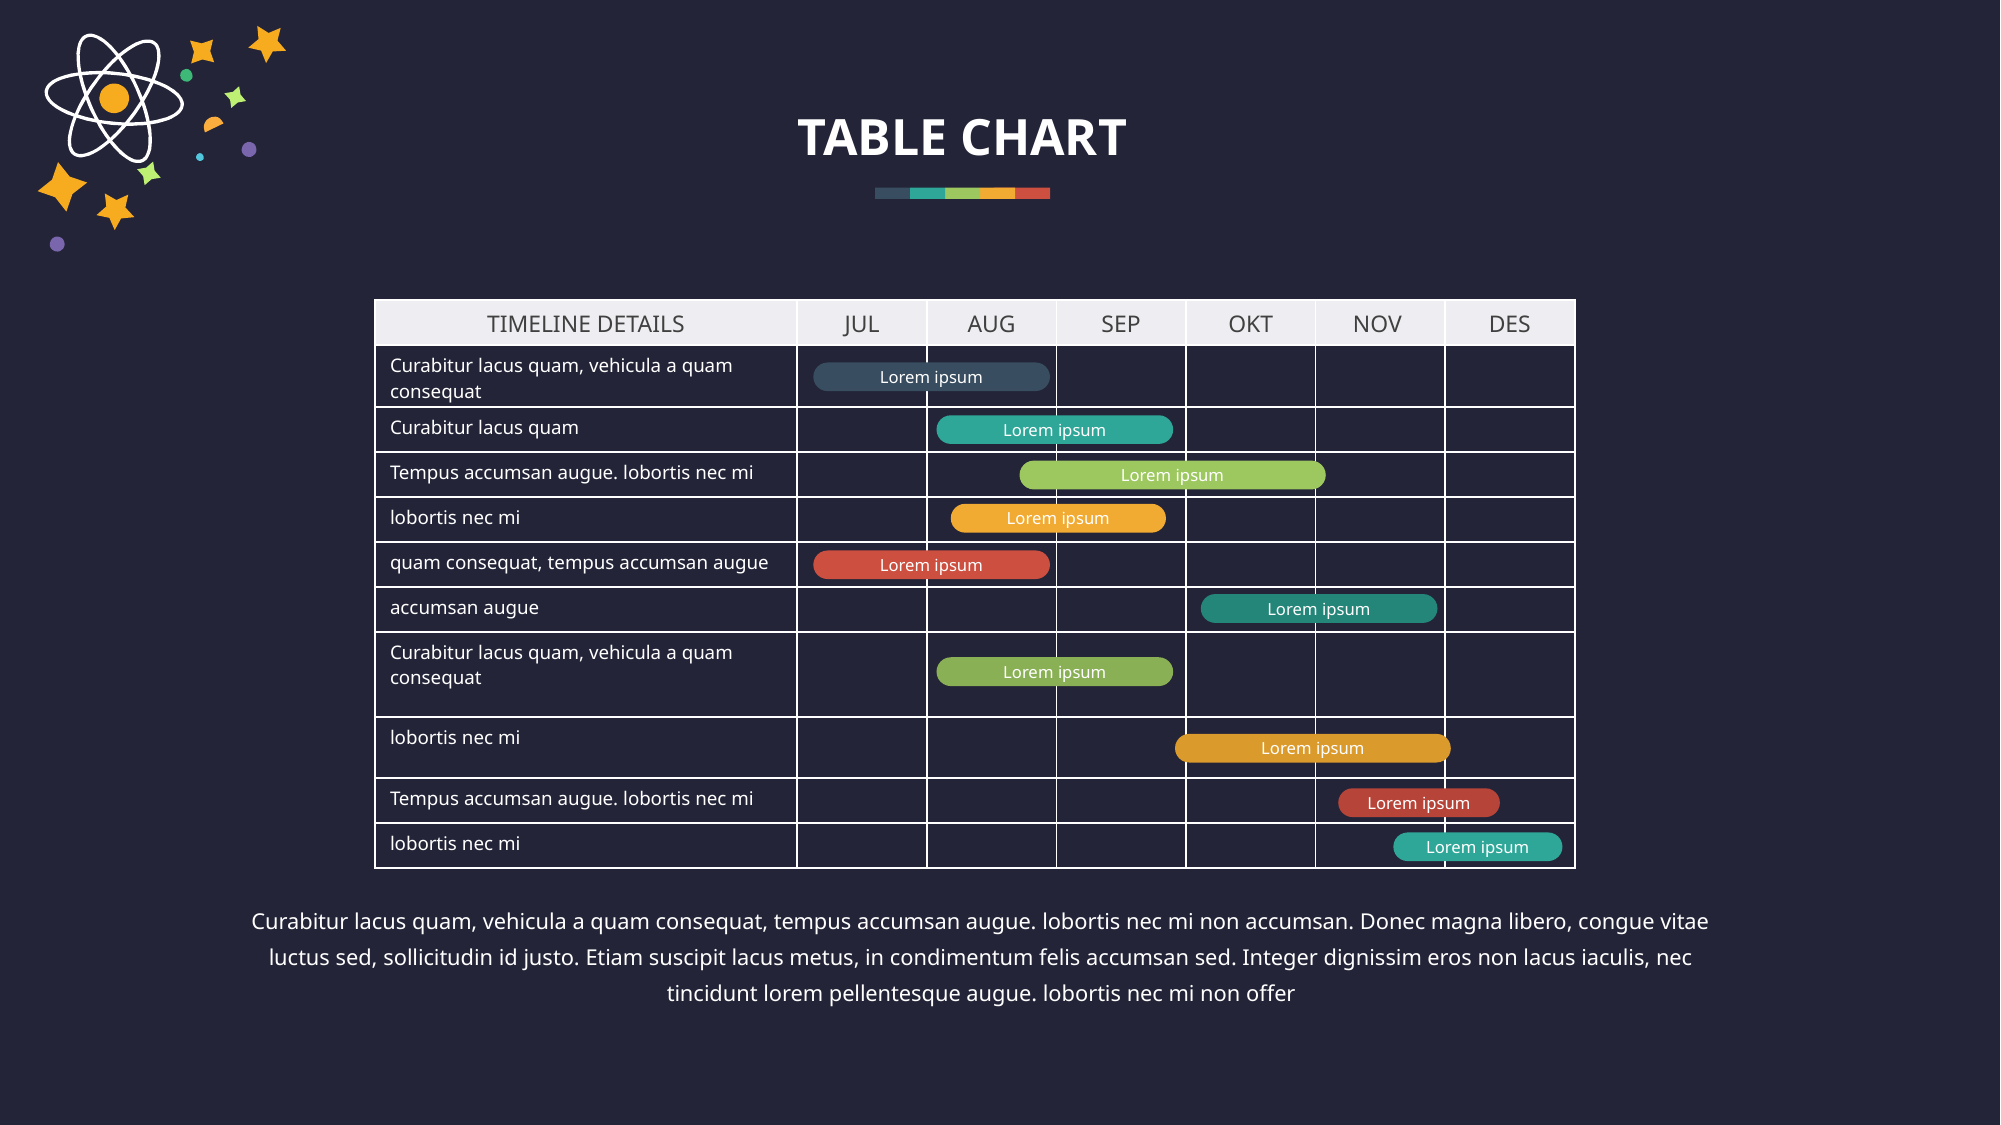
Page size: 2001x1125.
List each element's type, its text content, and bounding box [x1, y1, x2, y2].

table_cell [1316, 779, 1444, 822]
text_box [874, 187, 1050, 199]
table_cell [1316, 453, 1444, 496]
table_cell Tempus accumsan augue. lobortis nec mi [376, 779, 796, 822]
table_cell lobortis nec mi [376, 498, 796, 541]
table_cell [1316, 824, 1444, 867]
table_cell [798, 779, 926, 822]
table_cell [1316, 498, 1444, 541]
text_box Lorem ipsum [1174, 733, 1452, 764]
table_cell [798, 588, 926, 631]
table_cell [928, 408, 1056, 451]
table_cell Tempus accumsan augue. lobortis nec mi [376, 453, 796, 496]
table_cell [928, 588, 1056, 631]
table_cell [1057, 543, 1185, 586]
table_cell [928, 543, 1056, 586]
table_cell [1187, 498, 1315, 541]
table_cell [1187, 633, 1315, 716]
table_cell [1446, 779, 1574, 822]
table_cell [798, 718, 926, 777]
text_box Lorem ipsum [1392, 831, 1564, 862]
table_cell [798, 346, 926, 406]
table_cell [1187, 824, 1315, 867]
table_cell [1057, 824, 1185, 867]
table_cell [1187, 346, 1315, 406]
text_box Lorem ipsum [812, 361, 1051, 392]
text_box Lorem ipsum [935, 414, 1174, 445]
table_cell [1057, 588, 1185, 631]
text_box Lorem ipsum [812, 549, 1051, 580]
table_cell [1057, 498, 1185, 541]
table_cell [1446, 718, 1574, 777]
table_cell [1187, 588, 1315, 631]
table_cell quam consequat, tempus accumsan augue [376, 543, 796, 586]
table_cell [1187, 453, 1315, 460]
table_cell [1316, 718, 1444, 734]
text_box Lorem ipsum [935, 656, 1174, 687]
table_cell [798, 633, 926, 716]
table_cell [798, 824, 926, 867]
table_cell [1187, 718, 1315, 733]
table_cell [1316, 633, 1444, 716]
table_cell [1316, 762, 1444, 777]
table_cell Curabitur lacus quam [376, 408, 796, 451]
table_cell [1057, 453, 1185, 460]
table_cell [1187, 490, 1315, 496]
text_box Lorem ipsum [950, 503, 1167, 534]
table_cell [1187, 779, 1315, 822]
table_cell [1057, 718, 1185, 777]
text_box Lorem ipsum [1200, 593, 1439, 624]
table_cell [1316, 543, 1444, 586]
table_cell lobortis nec mi [376, 718, 796, 777]
table_header SEP [1057, 301, 1185, 344]
table_cell Curabitur lacus quam, vehicula a quam consequat [376, 633, 796, 716]
table_header TIMELINE DETAILS [376, 301, 796, 344]
table_header JUL [798, 301, 926, 344]
table_header AUG [928, 301, 1056, 344]
table_header NOV [1316, 301, 1444, 344]
table_cell [798, 408, 926, 451]
table_cell [1446, 824, 1574, 867]
table_cell [1187, 543, 1315, 586]
table_cell [1316, 588, 1444, 631]
table_cell [928, 453, 1056, 496]
table_cell [1446, 408, 1574, 451]
text_box Lorem ipsum [1337, 787, 1501, 818]
table_cell [1057, 779, 1185, 822]
table_cell [1446, 588, 1574, 631]
table_cell [1057, 408, 1185, 451]
table_cell [1187, 408, 1315, 451]
table_header OKT [1187, 301, 1315, 344]
table_cell [1057, 490, 1185, 496]
table_cell [1187, 763, 1315, 777]
table_cell [798, 543, 926, 586]
table_cell accumsan augue [376, 588, 796, 631]
text_box Lorem ipsum [1018, 460, 1327, 490]
table_cell [1316, 346, 1444, 406]
table_cell [1446, 543, 1574, 586]
table_cell [928, 824, 1056, 867]
table_cell [928, 498, 1056, 541]
table_cell lobortis nec mi [376, 824, 796, 867]
table_header DES [1446, 301, 1574, 344]
text_box Curabitur lacus quam, vehicula a quam consequat, tempus accumsan augue. lobortis nec mi non accumsan. Donec magna libero, congue vitae luctus sed, sollicitudin id justo. Etiam suscipit lacus metus, in condimentum felis accumsan sed. Integer dignissim eros non lacus iaculis, nec tincidunt lorem pellentesque augue. lobortis nec mi non offer [219, 890, 1744, 1014]
text_box TABLE CHART [687, 109, 1238, 172]
table_cell [798, 453, 926, 496]
table_cell [1057, 633, 1185, 716]
table_cell Curabitur lacus quam, vehicula a quam consequat [376, 346, 796, 406]
table_cell [1446, 498, 1574, 541]
table_cell [1316, 408, 1444, 451]
table_cell [1446, 453, 1574, 496]
table_cell [928, 718, 1056, 777]
table_cell [928, 779, 1056, 822]
table_cell [1446, 346, 1574, 406]
table_cell [928, 346, 1056, 406]
table_cell [928, 633, 1056, 716]
table_cell [1057, 346, 1185, 406]
table_cell [1446, 633, 1574, 716]
table_cell [798, 498, 926, 541]
